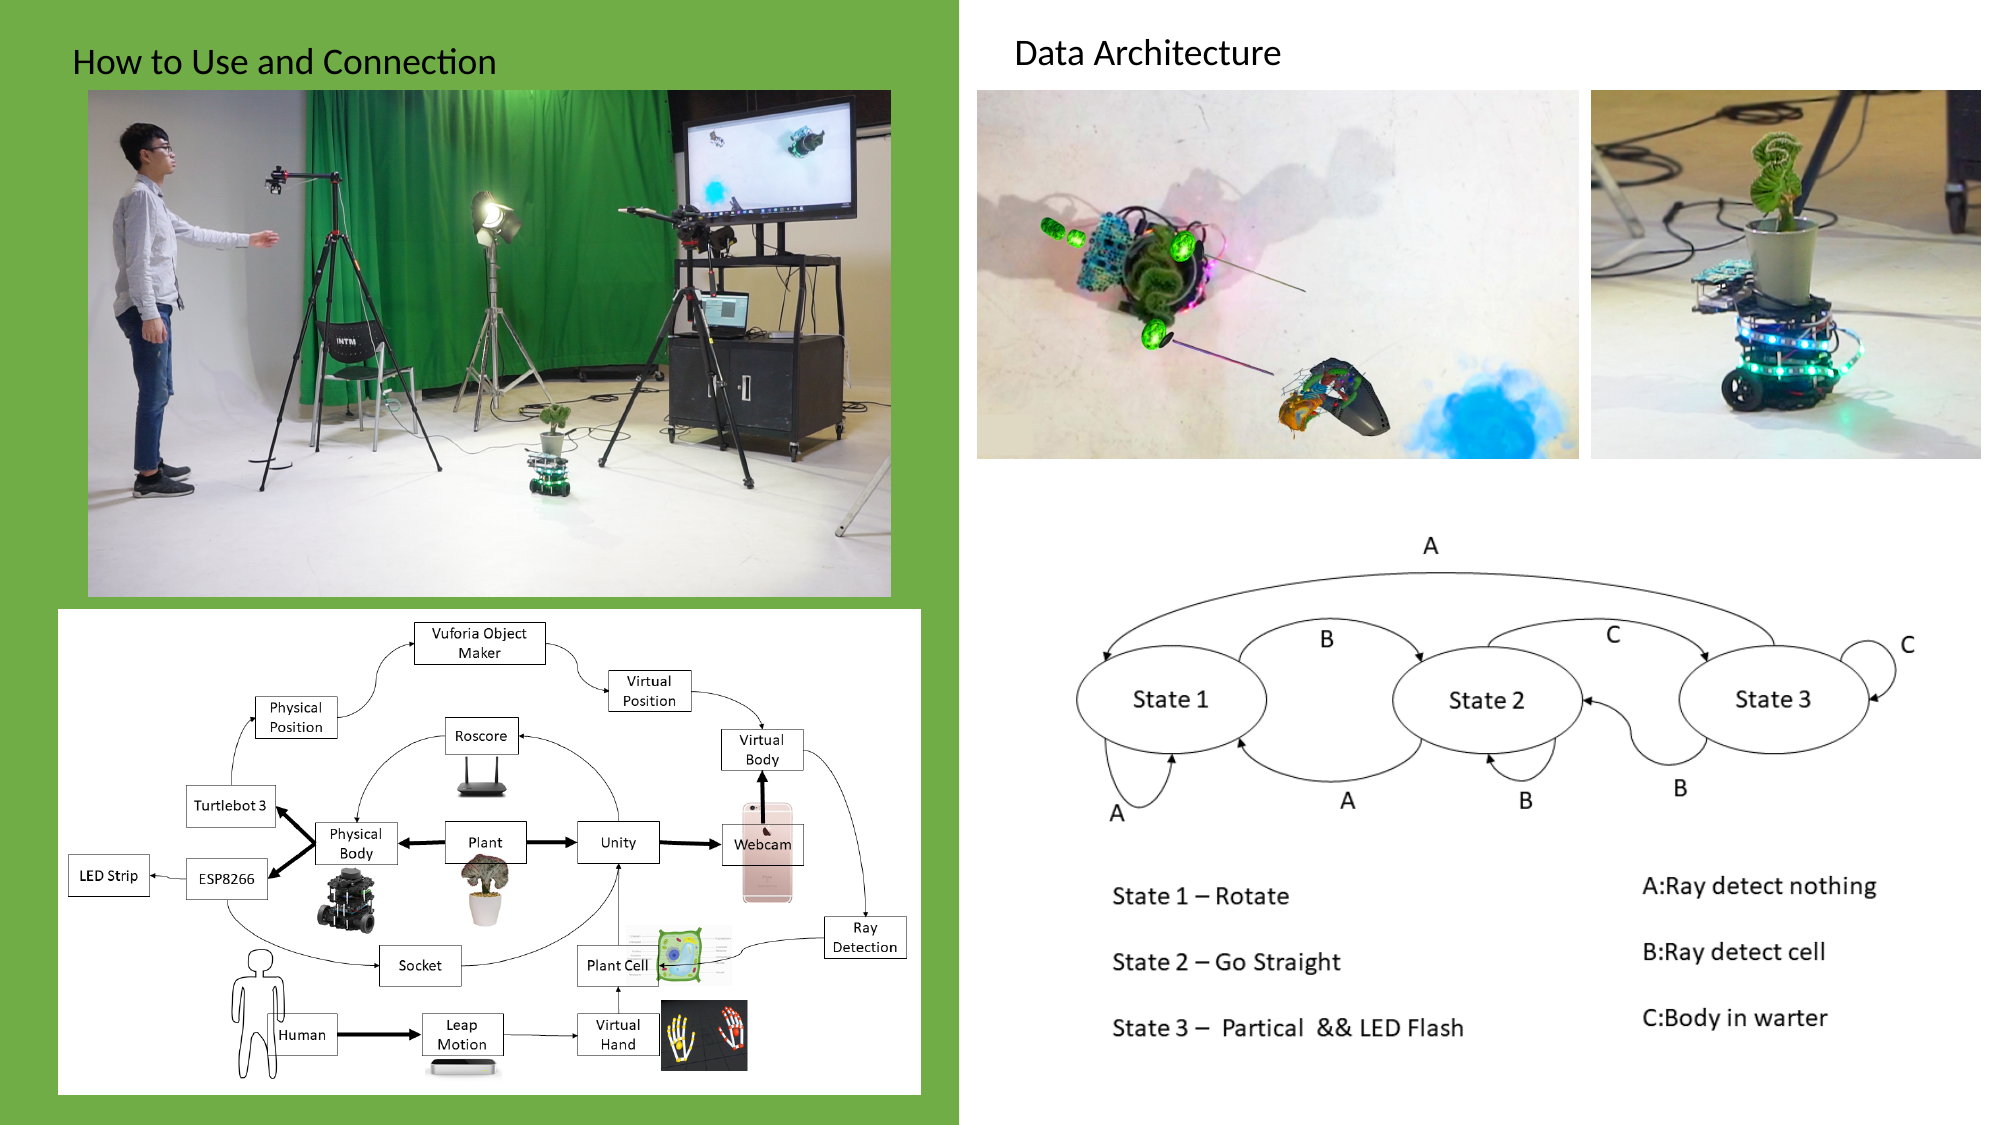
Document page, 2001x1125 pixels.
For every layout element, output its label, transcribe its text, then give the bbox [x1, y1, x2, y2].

text_box [0, 0, 960, 1125]
text_box Data Architecture [999, 20, 1485, 81]
picture [57, 609, 921, 1095]
picture [88, 90, 891, 597]
picture [977, 90, 1579, 460]
picture [1073, 518, 1942, 1071]
picture [1591, 90, 1981, 460]
text_box How to Use and Connection [57, 29, 543, 90]
